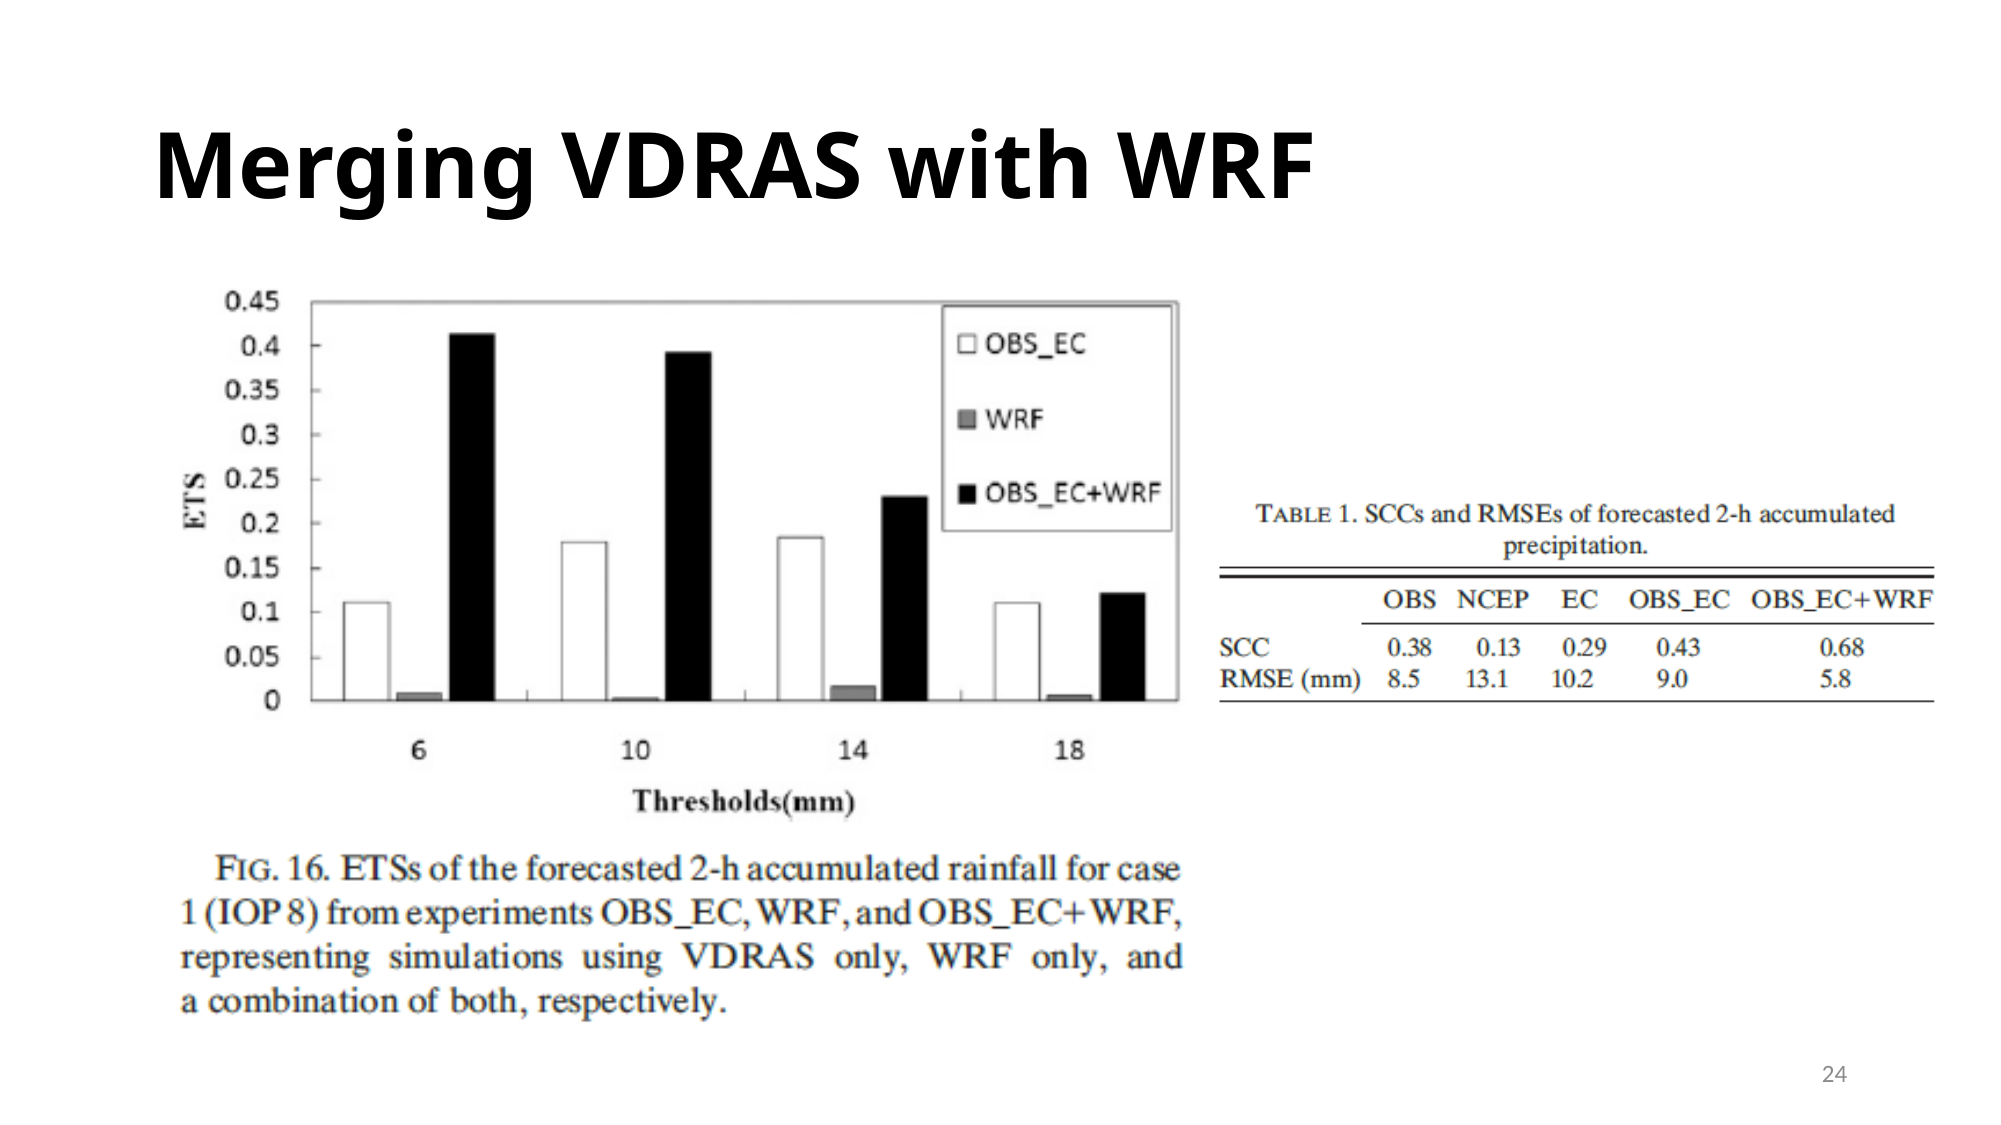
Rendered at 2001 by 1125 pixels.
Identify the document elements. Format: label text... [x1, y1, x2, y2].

picture [165, 273, 1951, 1043]
slide_number 24 [1412, 1042, 1863, 1103]
title Merging VDRAS with WRF [137, 59, 2000, 278]
